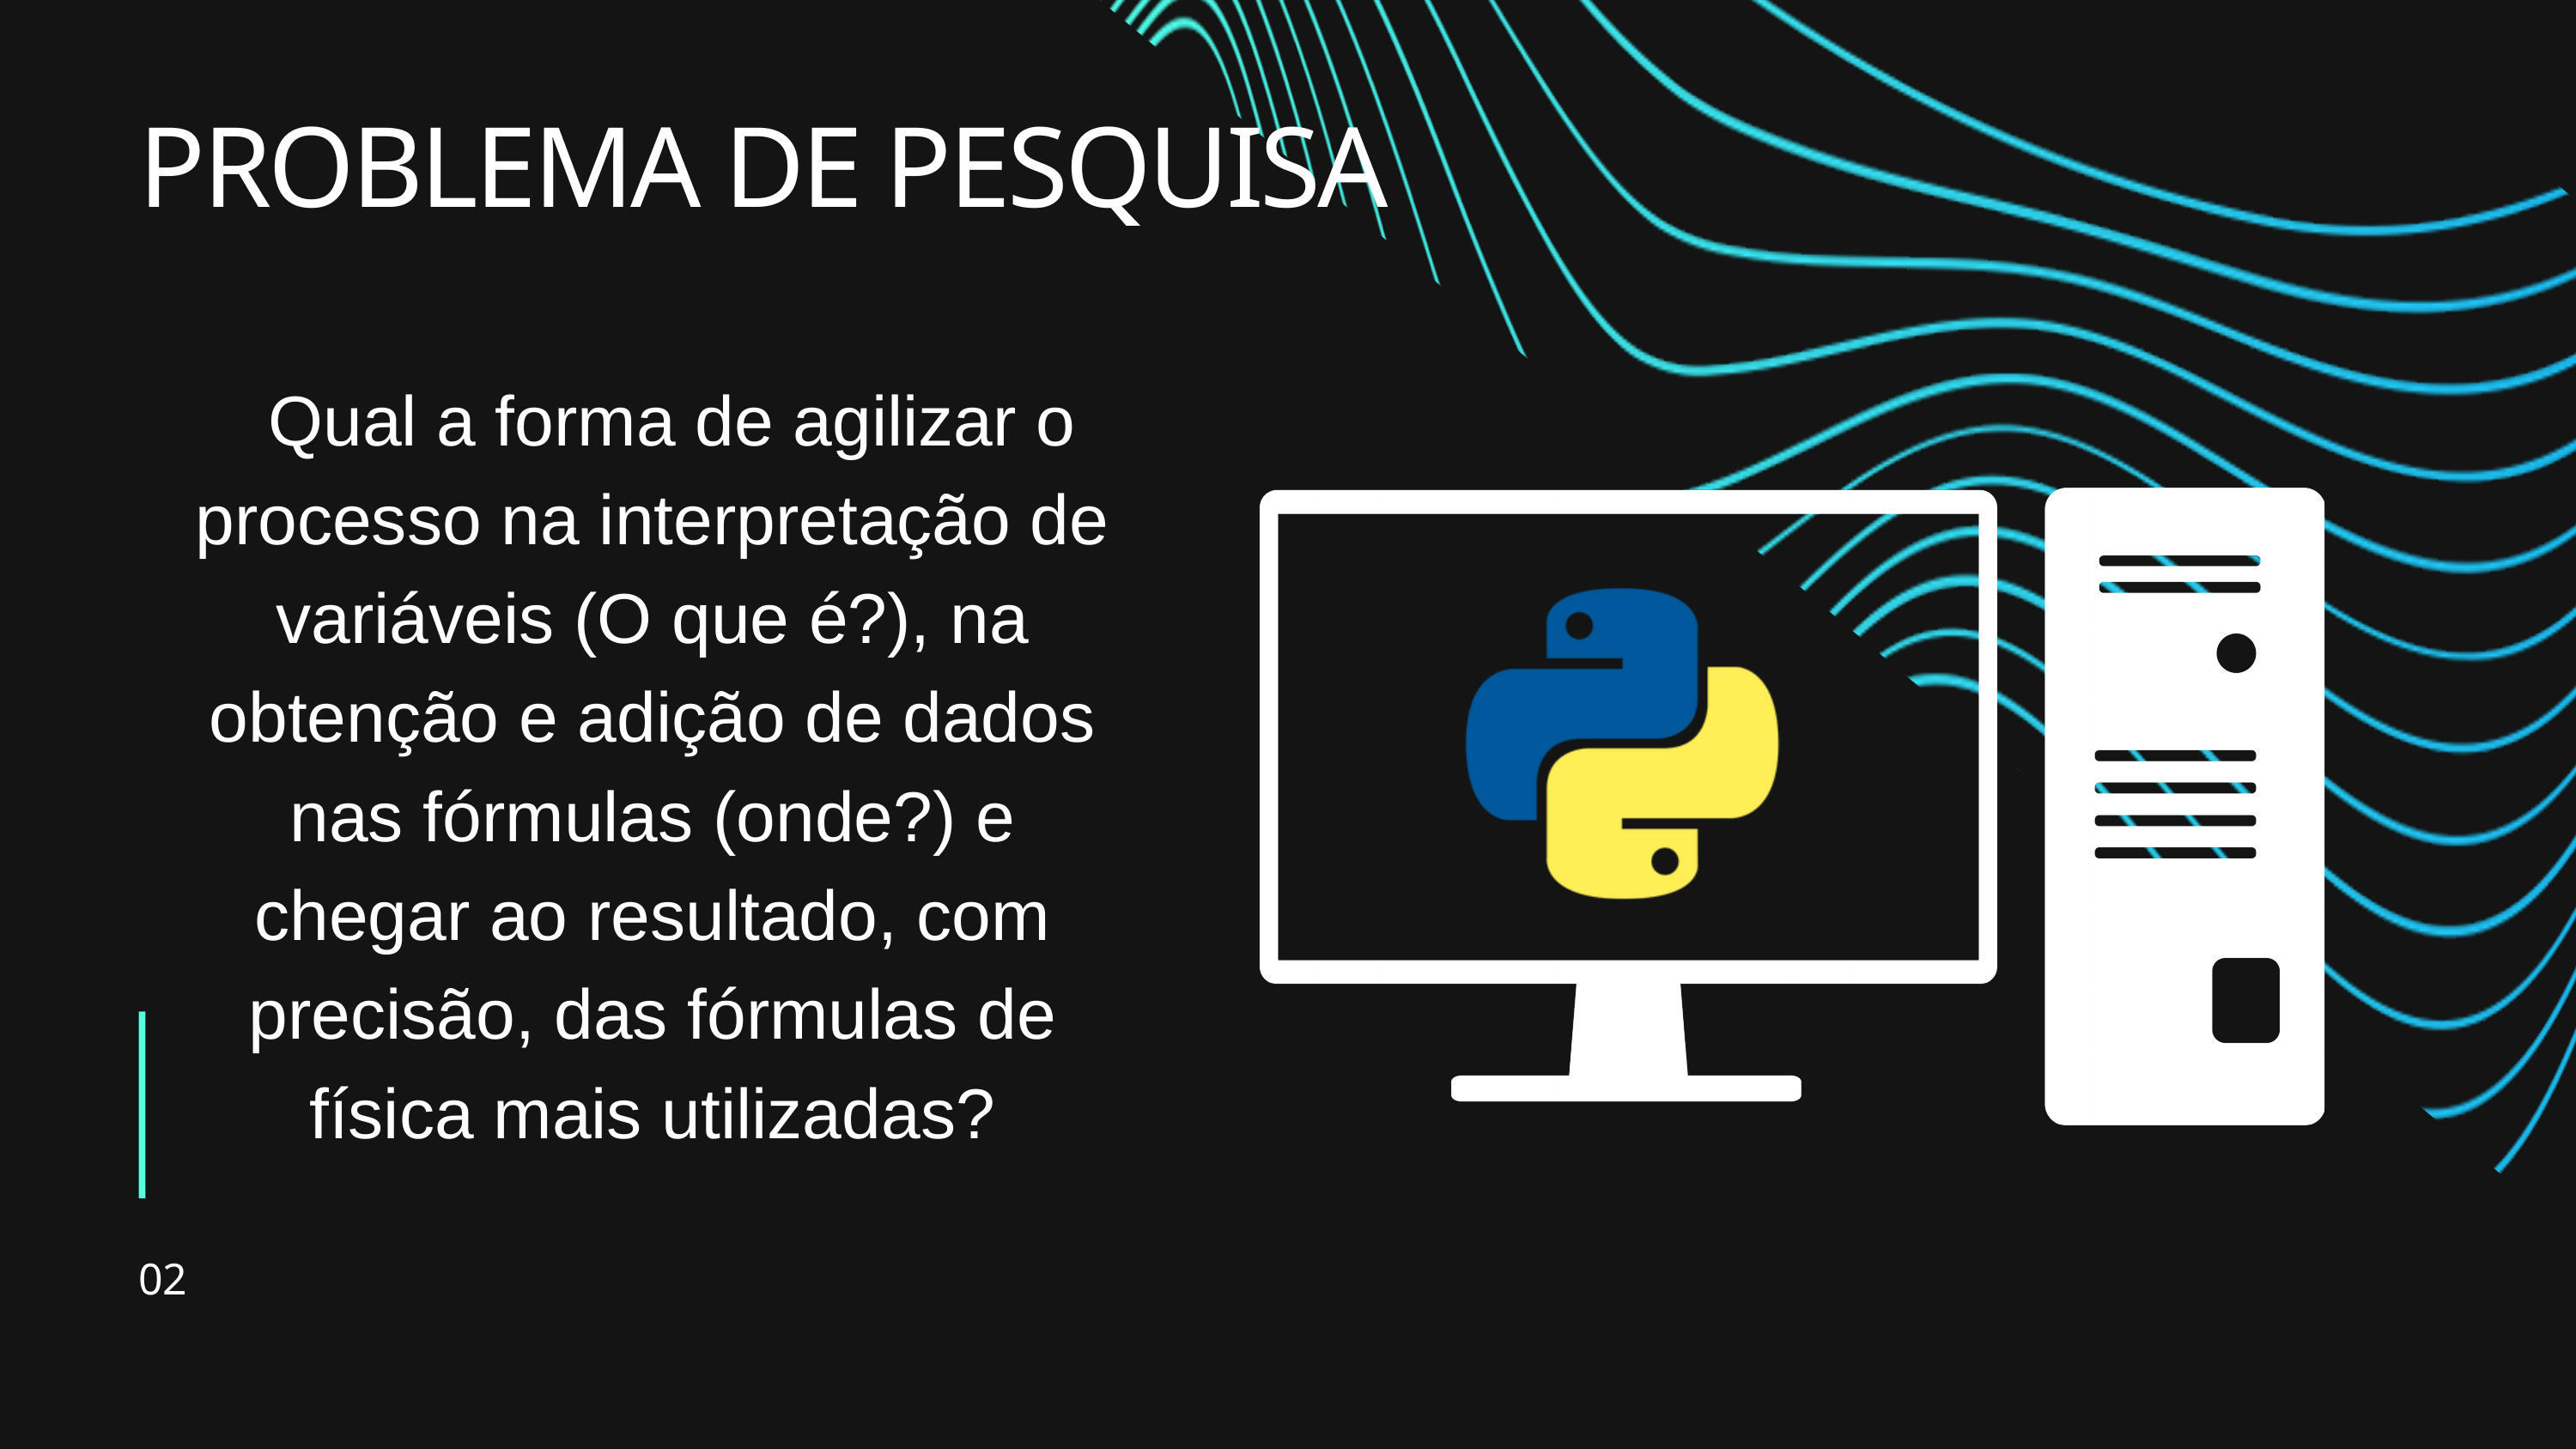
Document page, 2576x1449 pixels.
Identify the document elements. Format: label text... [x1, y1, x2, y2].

text_box Qual a forma de agilizar o processo na interpretação de variáveis (O que é?), na obtenção e adição de dados nas fórmulas (onde?) e chegar ao resultado, com precisão, das fórmulas de física mais utilizadas? [185, 361, 1121, 1229]
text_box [138, 1011, 226, 1304]
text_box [138, 112, 1506, 352]
text_box [1260, 488, 2325, 1125]
text_box [1452, 573, 1793, 914]
text_box [1099, 0, 2576, 1238]
